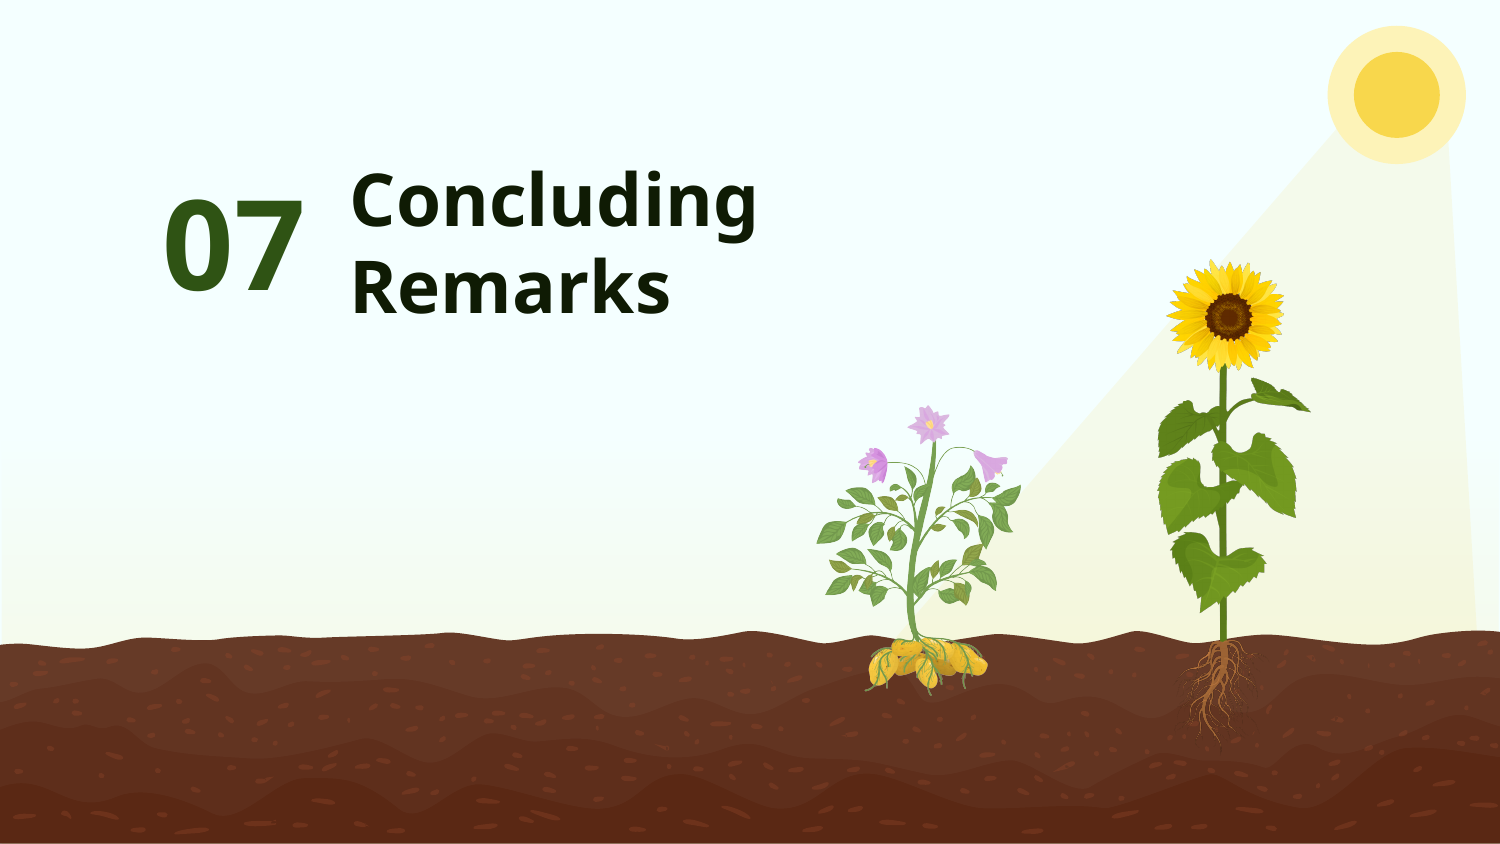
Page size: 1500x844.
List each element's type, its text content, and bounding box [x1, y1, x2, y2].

picture [1, 0, 1499, 756]
title 07 [118, 157, 321, 325]
title Concluding Remarks [334, 157, 906, 325]
